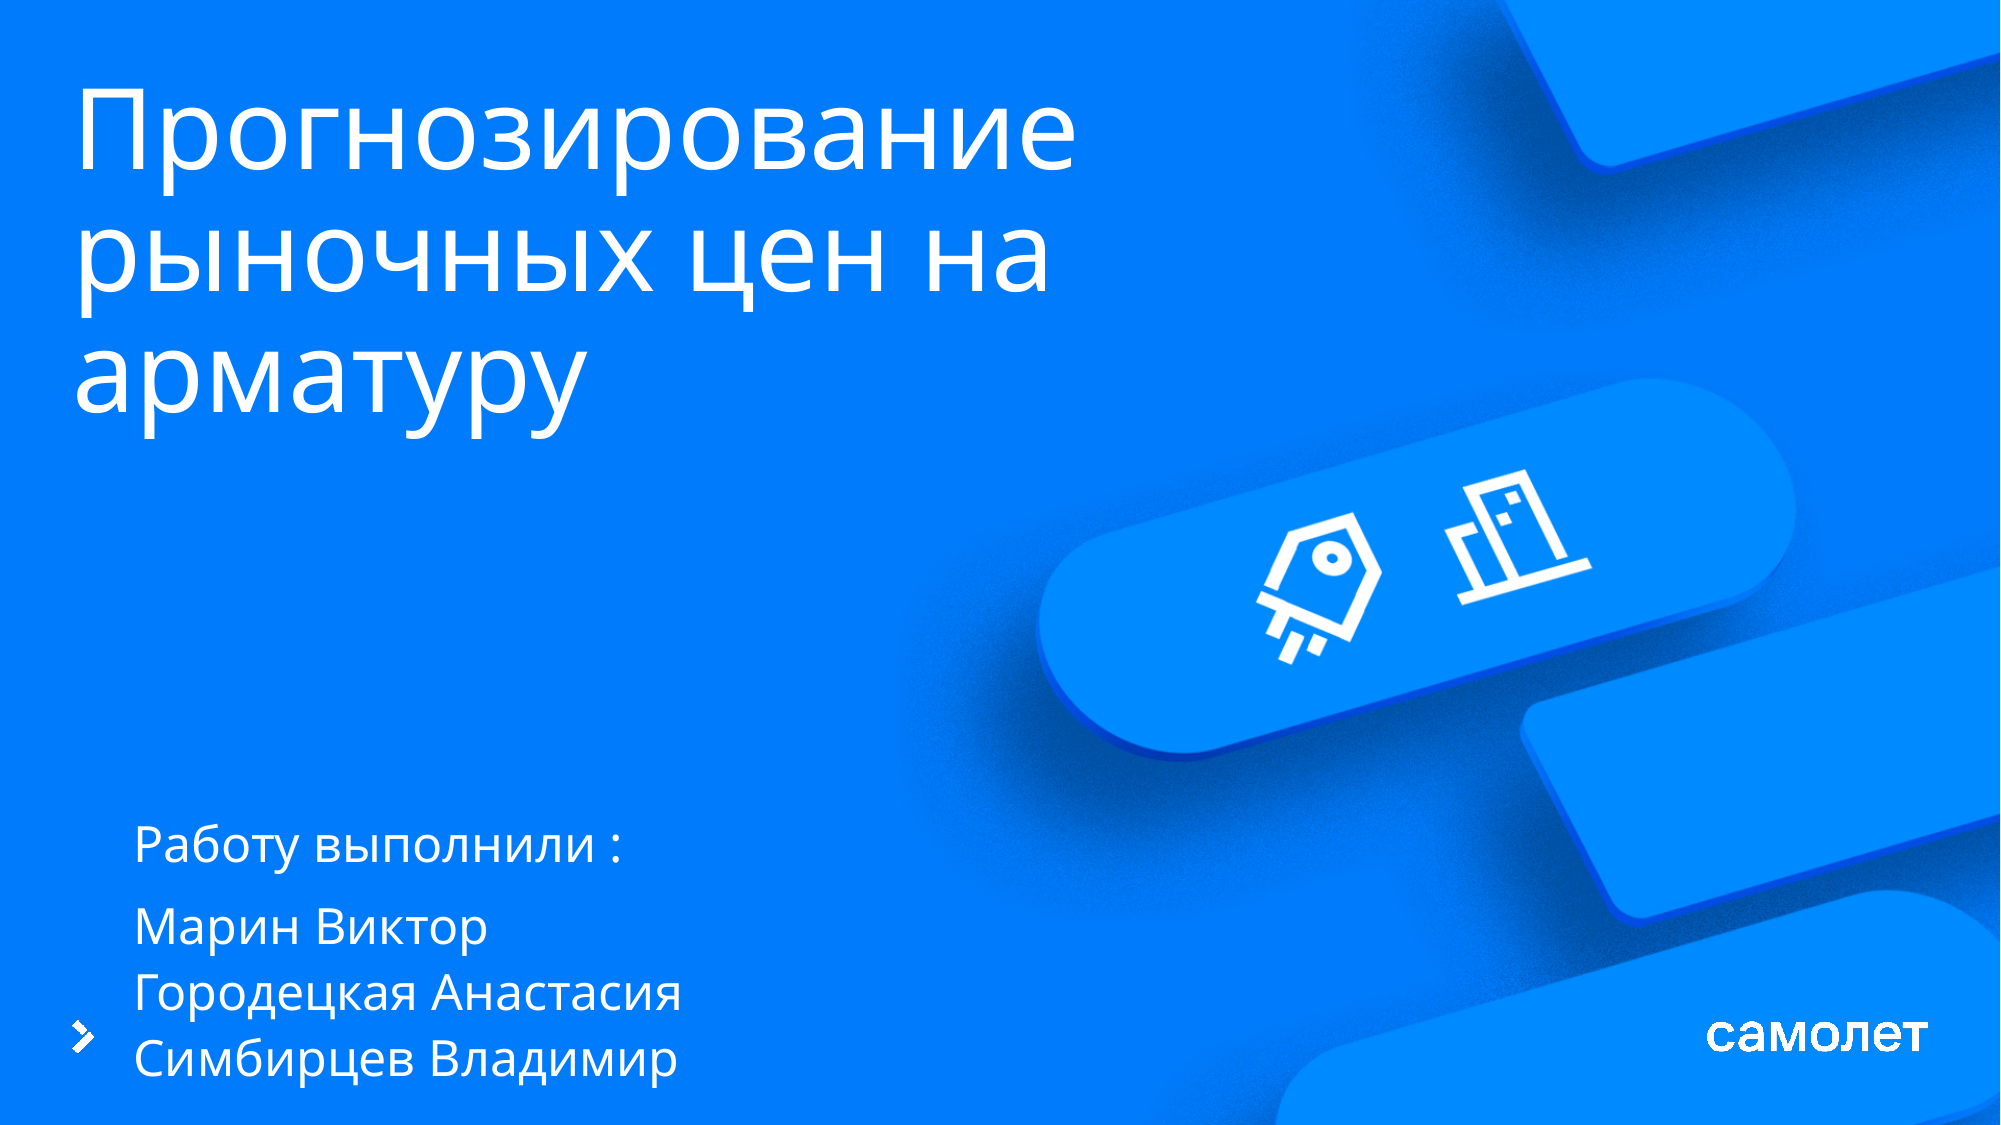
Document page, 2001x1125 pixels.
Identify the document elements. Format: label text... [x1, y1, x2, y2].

picture [0, 0, 2001, 1125]
title Прогнозирование рыночных цен на арматуру [72, 71, 1302, 947]
text_box Работу выполнили : Марин Виктор Городецкая Анастасия Симбирцев Владимир [125, 797, 692, 1095]
